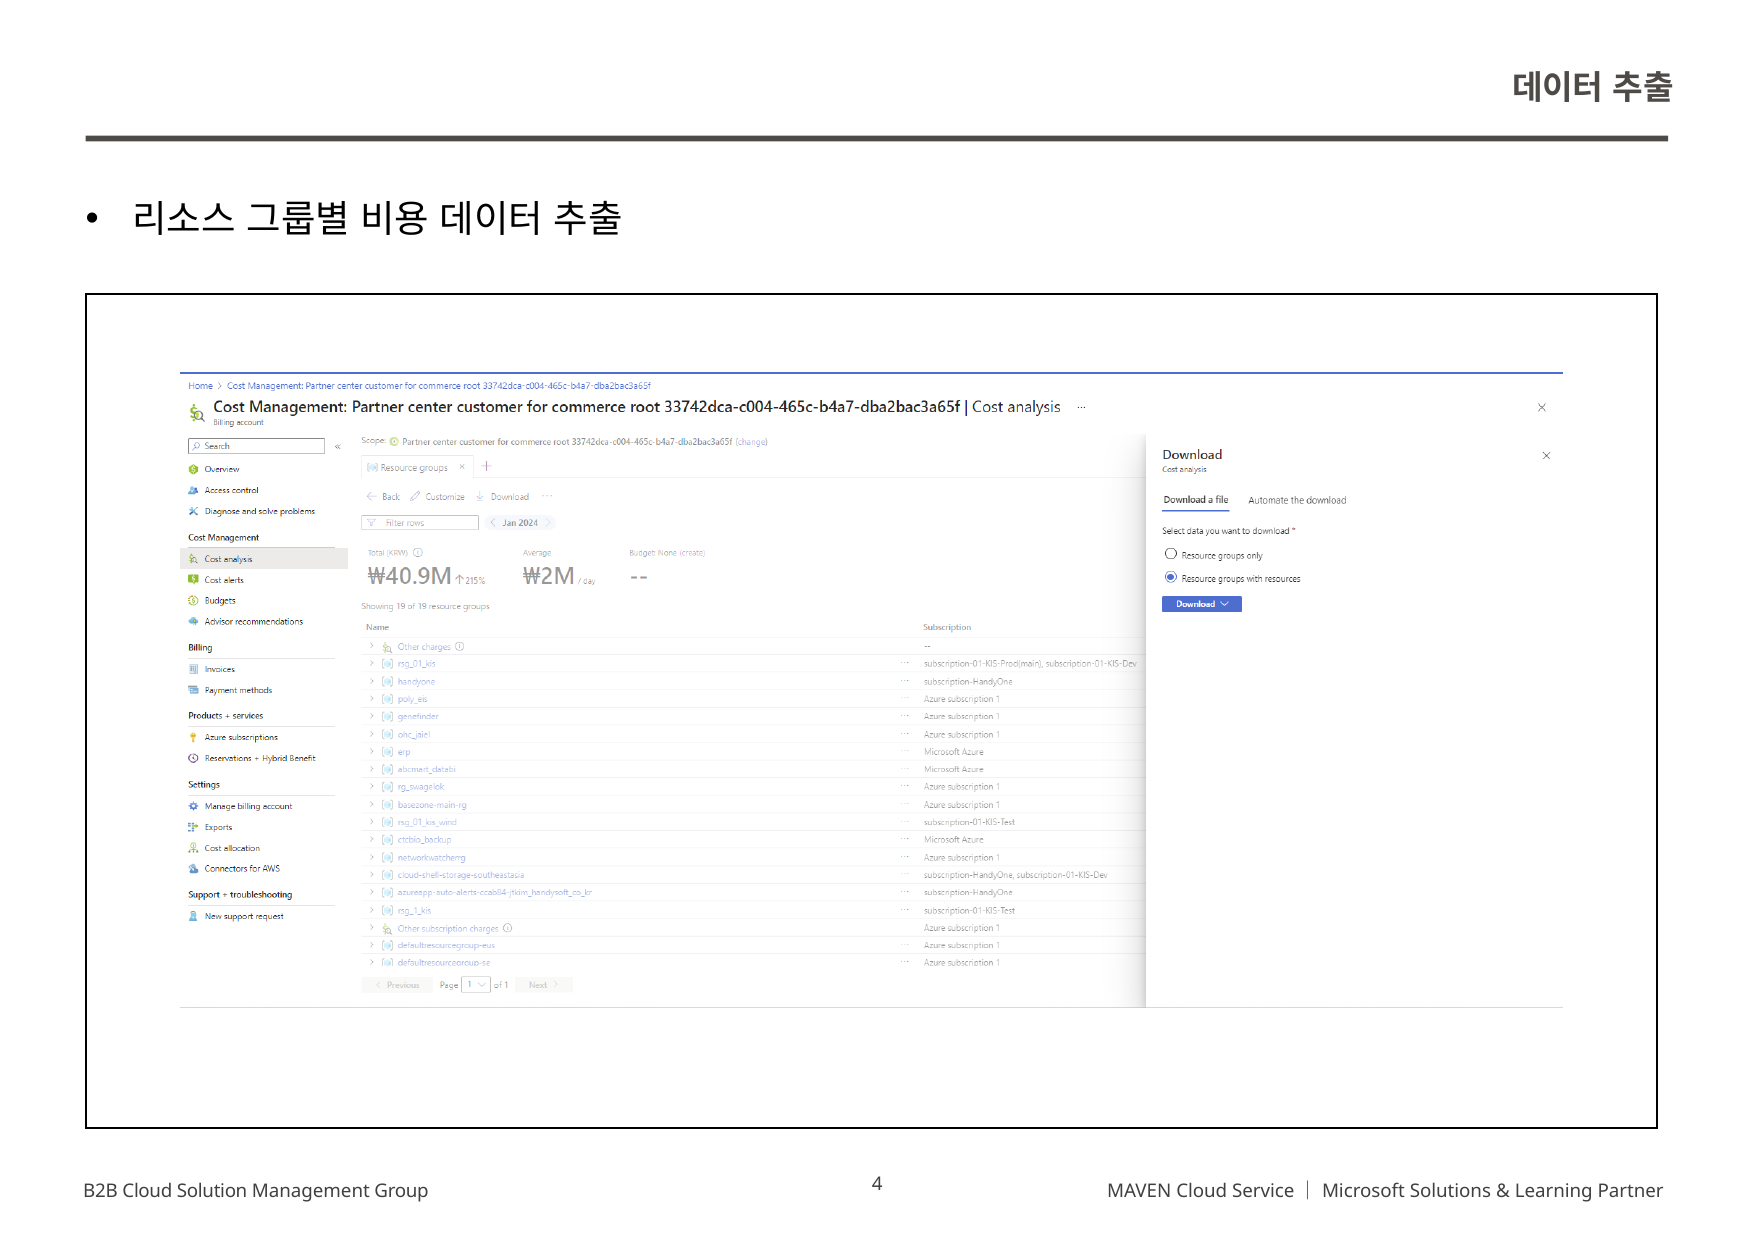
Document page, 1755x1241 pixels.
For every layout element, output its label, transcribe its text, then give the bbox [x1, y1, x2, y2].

text_box [85, 293, 1658, 1129]
picture [180, 372, 1563, 1008]
text_box 리소스 그룹별 비용 데이터 추출 [85, 195, 1669, 241]
text_box 데이터 추출 [1483, 66, 1674, 107]
